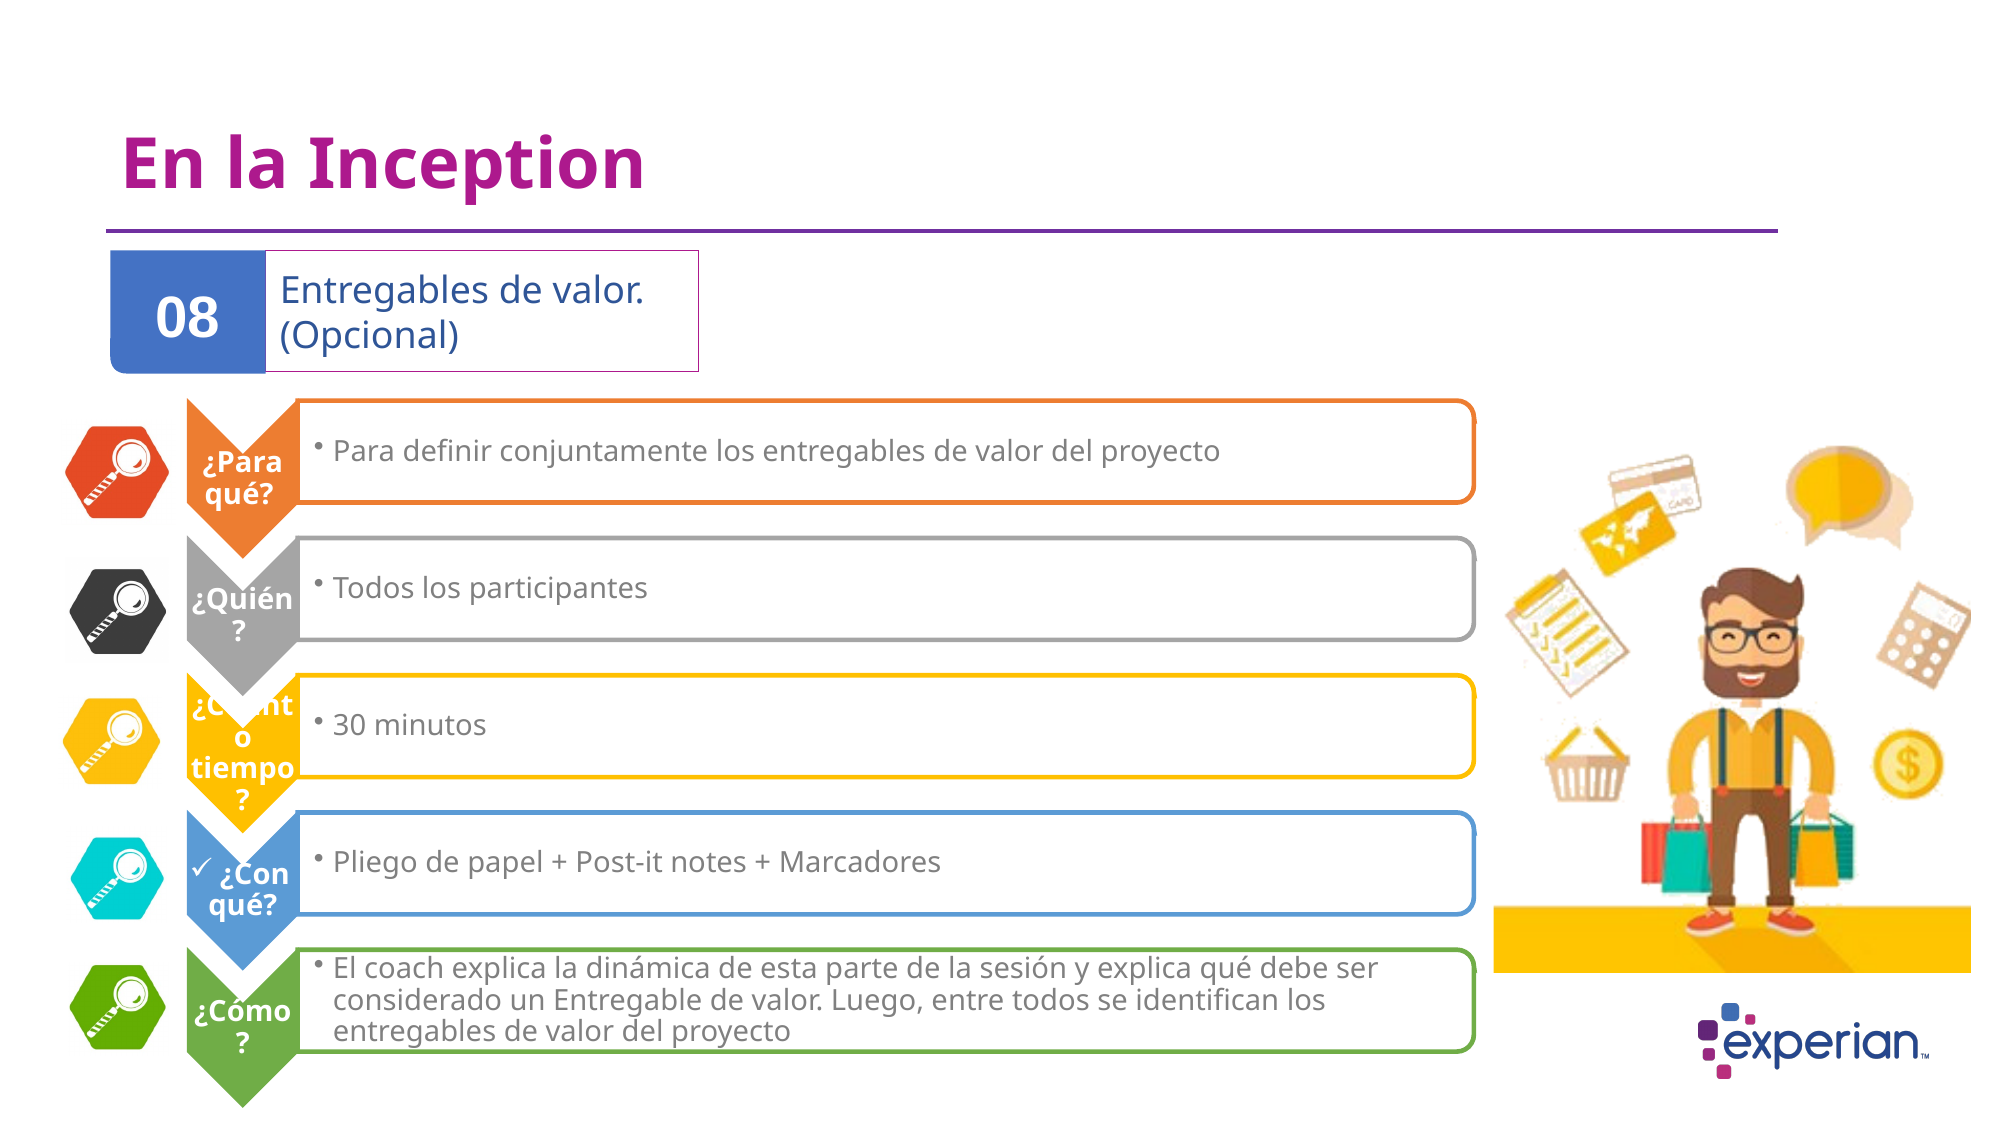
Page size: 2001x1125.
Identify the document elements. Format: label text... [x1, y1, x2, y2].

picture [65, 557, 169, 663]
text_box [109, 249, 267, 375]
picture [61, 419, 176, 525]
picture [66, 826, 167, 923]
picture [58, 695, 162, 789]
picture [68, 961, 169, 1056]
picture [1698, 1003, 1929, 1079]
picture [1493, 400, 1971, 973]
text_box Entregables de valor.(Opcional) [267, 250, 699, 372]
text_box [187, 400, 1474, 1108]
text_box 08 [110, 252, 266, 376]
text_box En la Inception [105, 119, 1656, 212]
